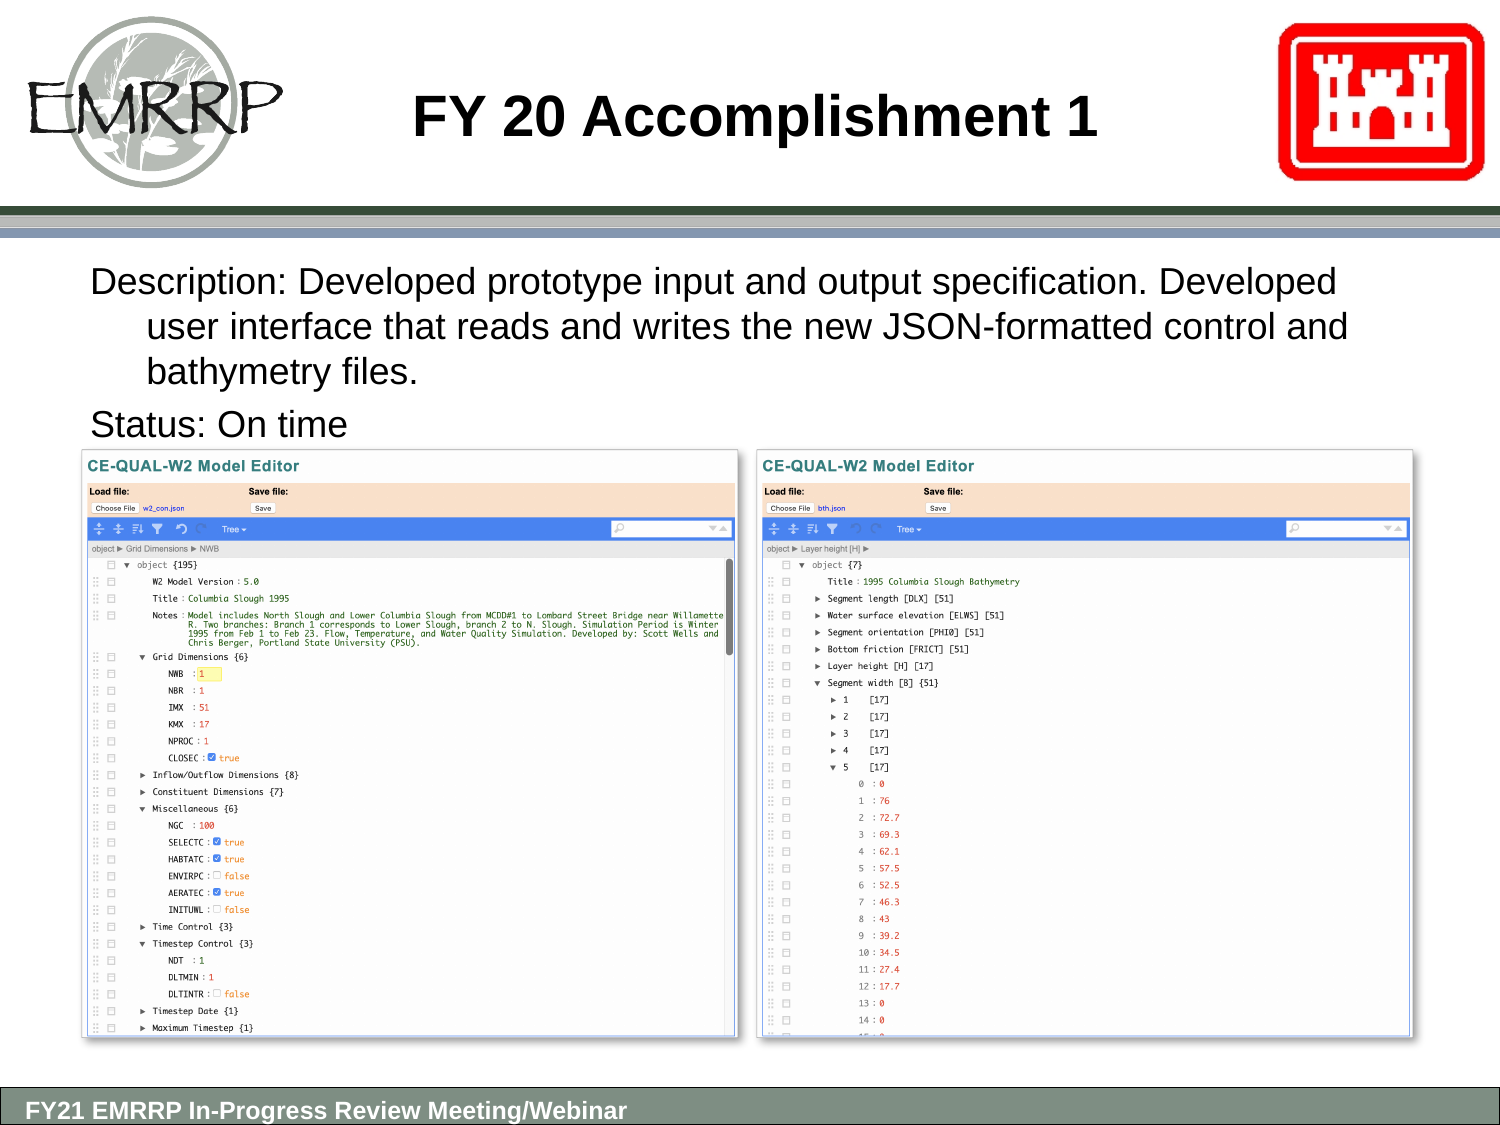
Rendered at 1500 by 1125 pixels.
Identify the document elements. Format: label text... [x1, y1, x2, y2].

picture [756, 449, 1413, 1038]
picture [24, 12, 285, 191]
picture [81, 449, 738, 1038]
picture [0, 206, 1500, 238]
title FY 20 Accomplishment 1 [274, 49, 1238, 178]
picture [1275, 21, 1488, 183]
list Description: Developed prototype input and output specification. Developed user interface that reads and writes the new JSON-formatted control and bathymetry files. Status: On time [74, 249, 1426, 903]
